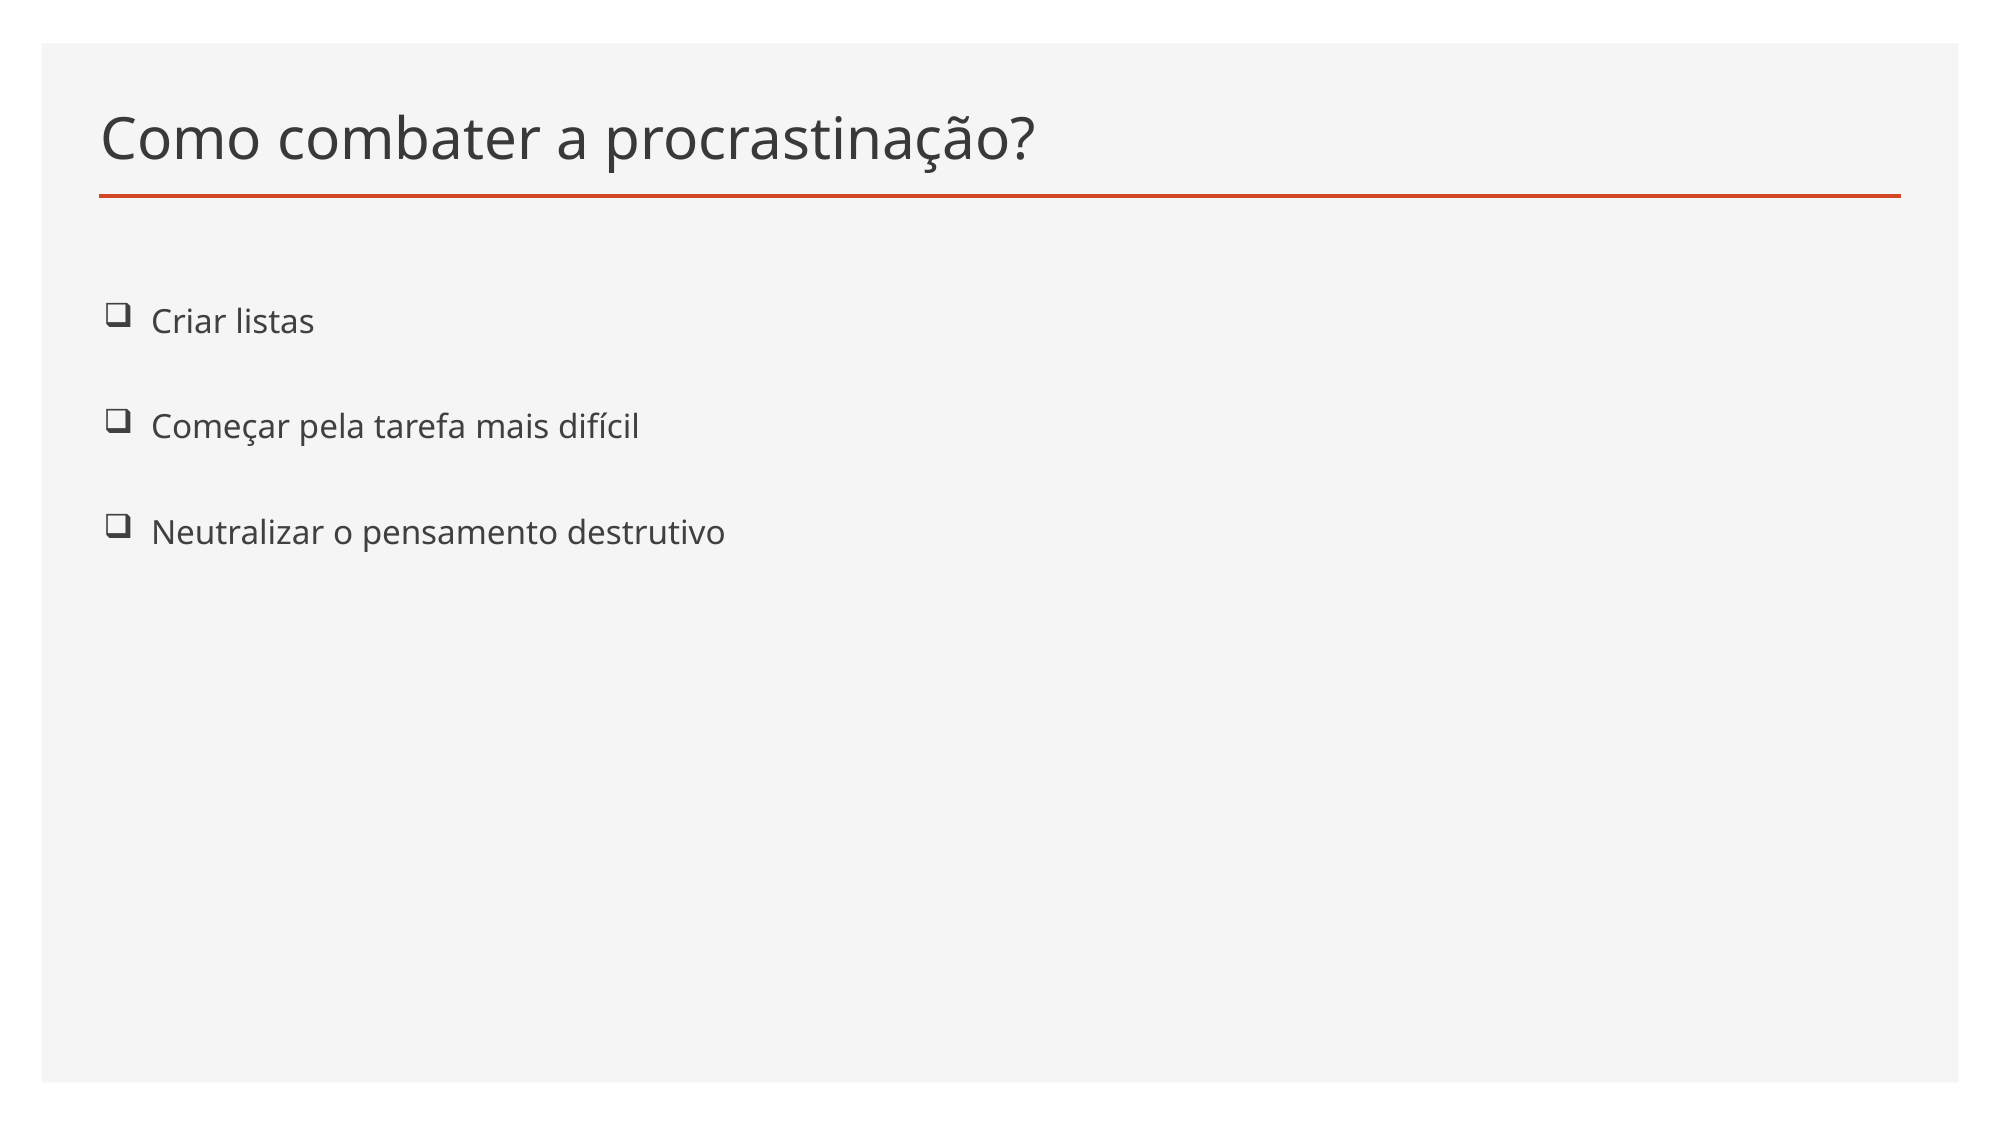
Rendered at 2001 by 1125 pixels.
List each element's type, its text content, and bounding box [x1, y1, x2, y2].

list Criar listas Começar pela tarefa mais difícil Neutralizar o pensamento destrutivo [88, 272, 813, 926]
title Como combater a procrastinação? [85, 73, 1214, 179]
